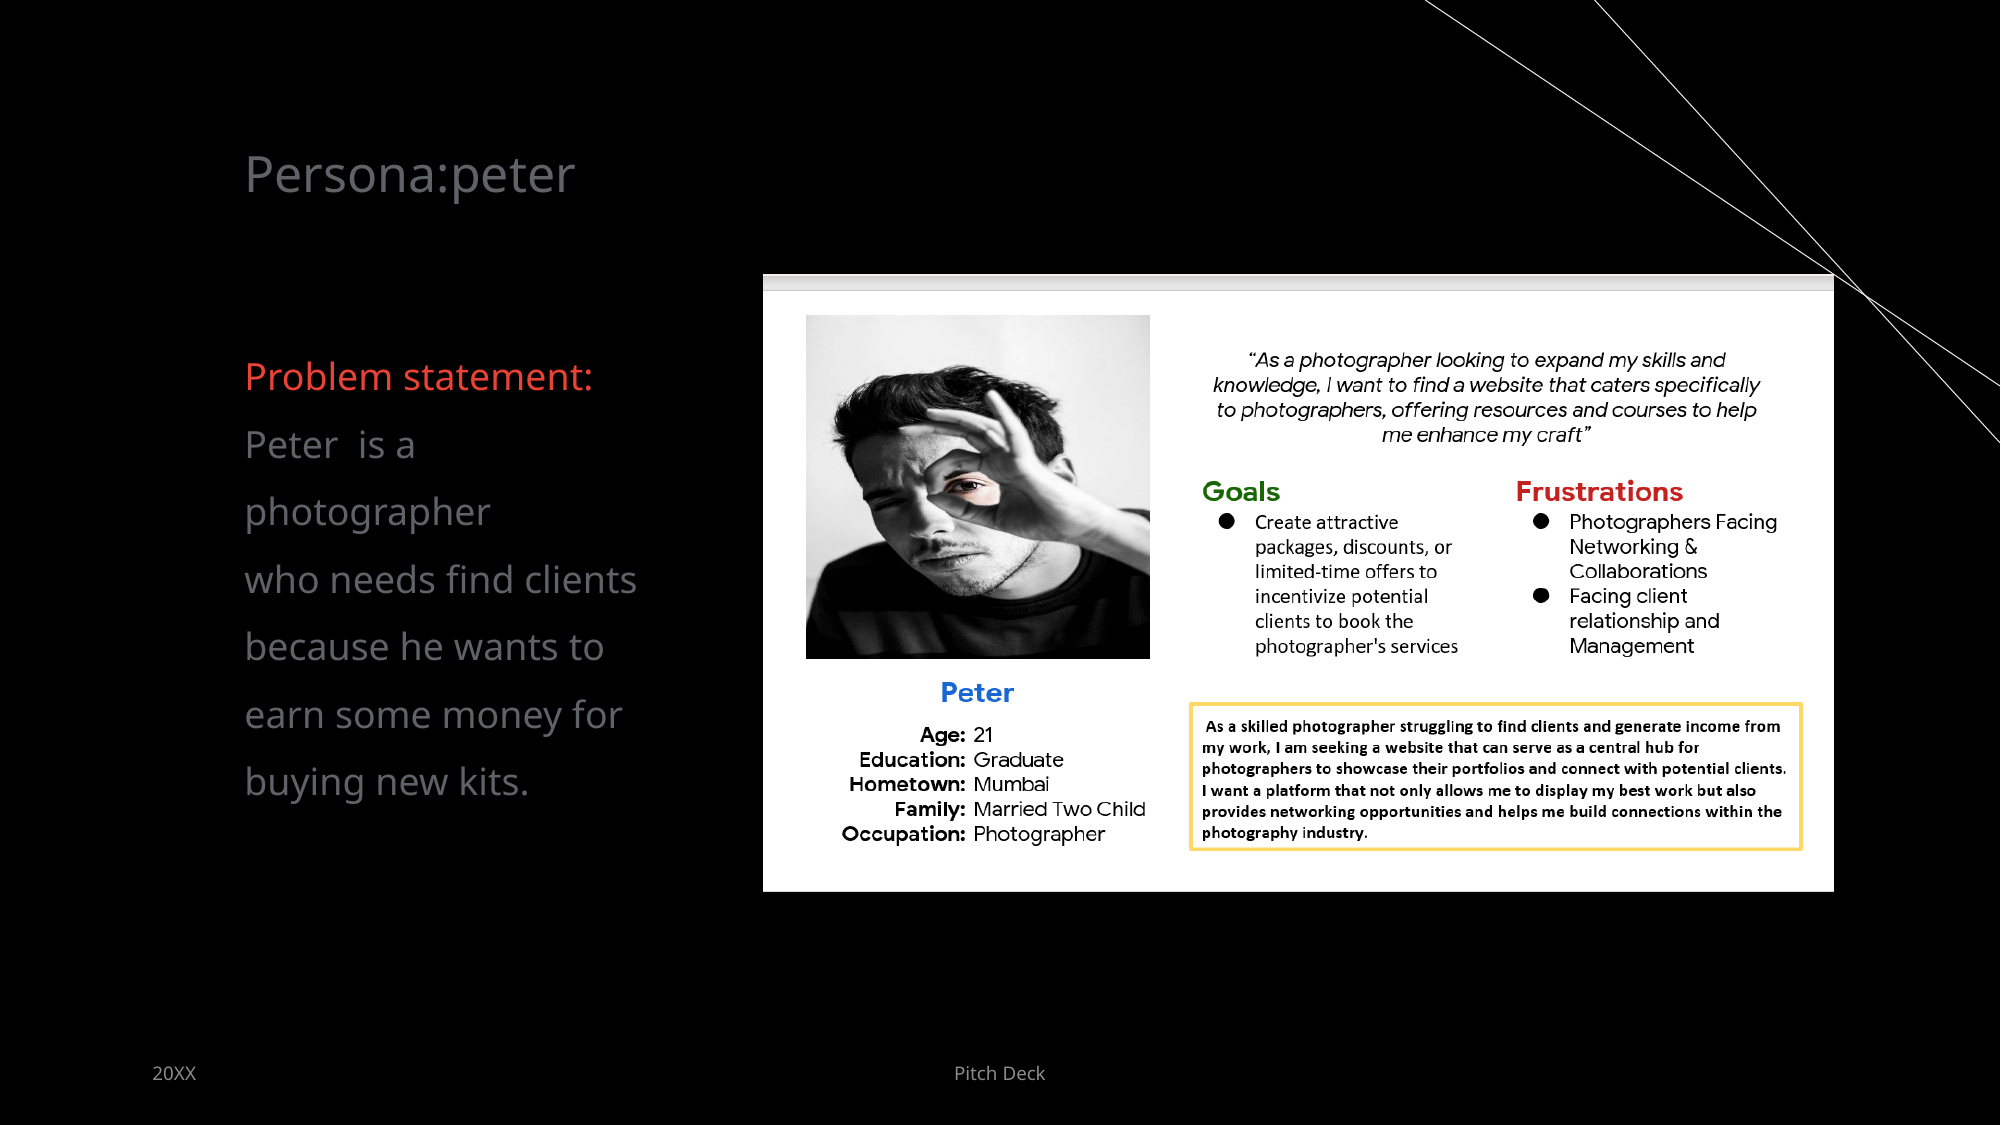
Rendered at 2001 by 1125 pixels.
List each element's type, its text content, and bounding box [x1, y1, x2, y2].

slide_number 20XX [137, 1042, 588, 1103]
footer Pitch Deck [662, 1042, 1338, 1103]
text_box Problem statement: Peter is a photographer who needs find clients because he wants to earn some money for buying new kits. [244, 315, 663, 886]
text_box Persona:peter [244, 127, 1247, 217]
picture [763, 274, 1834, 892]
